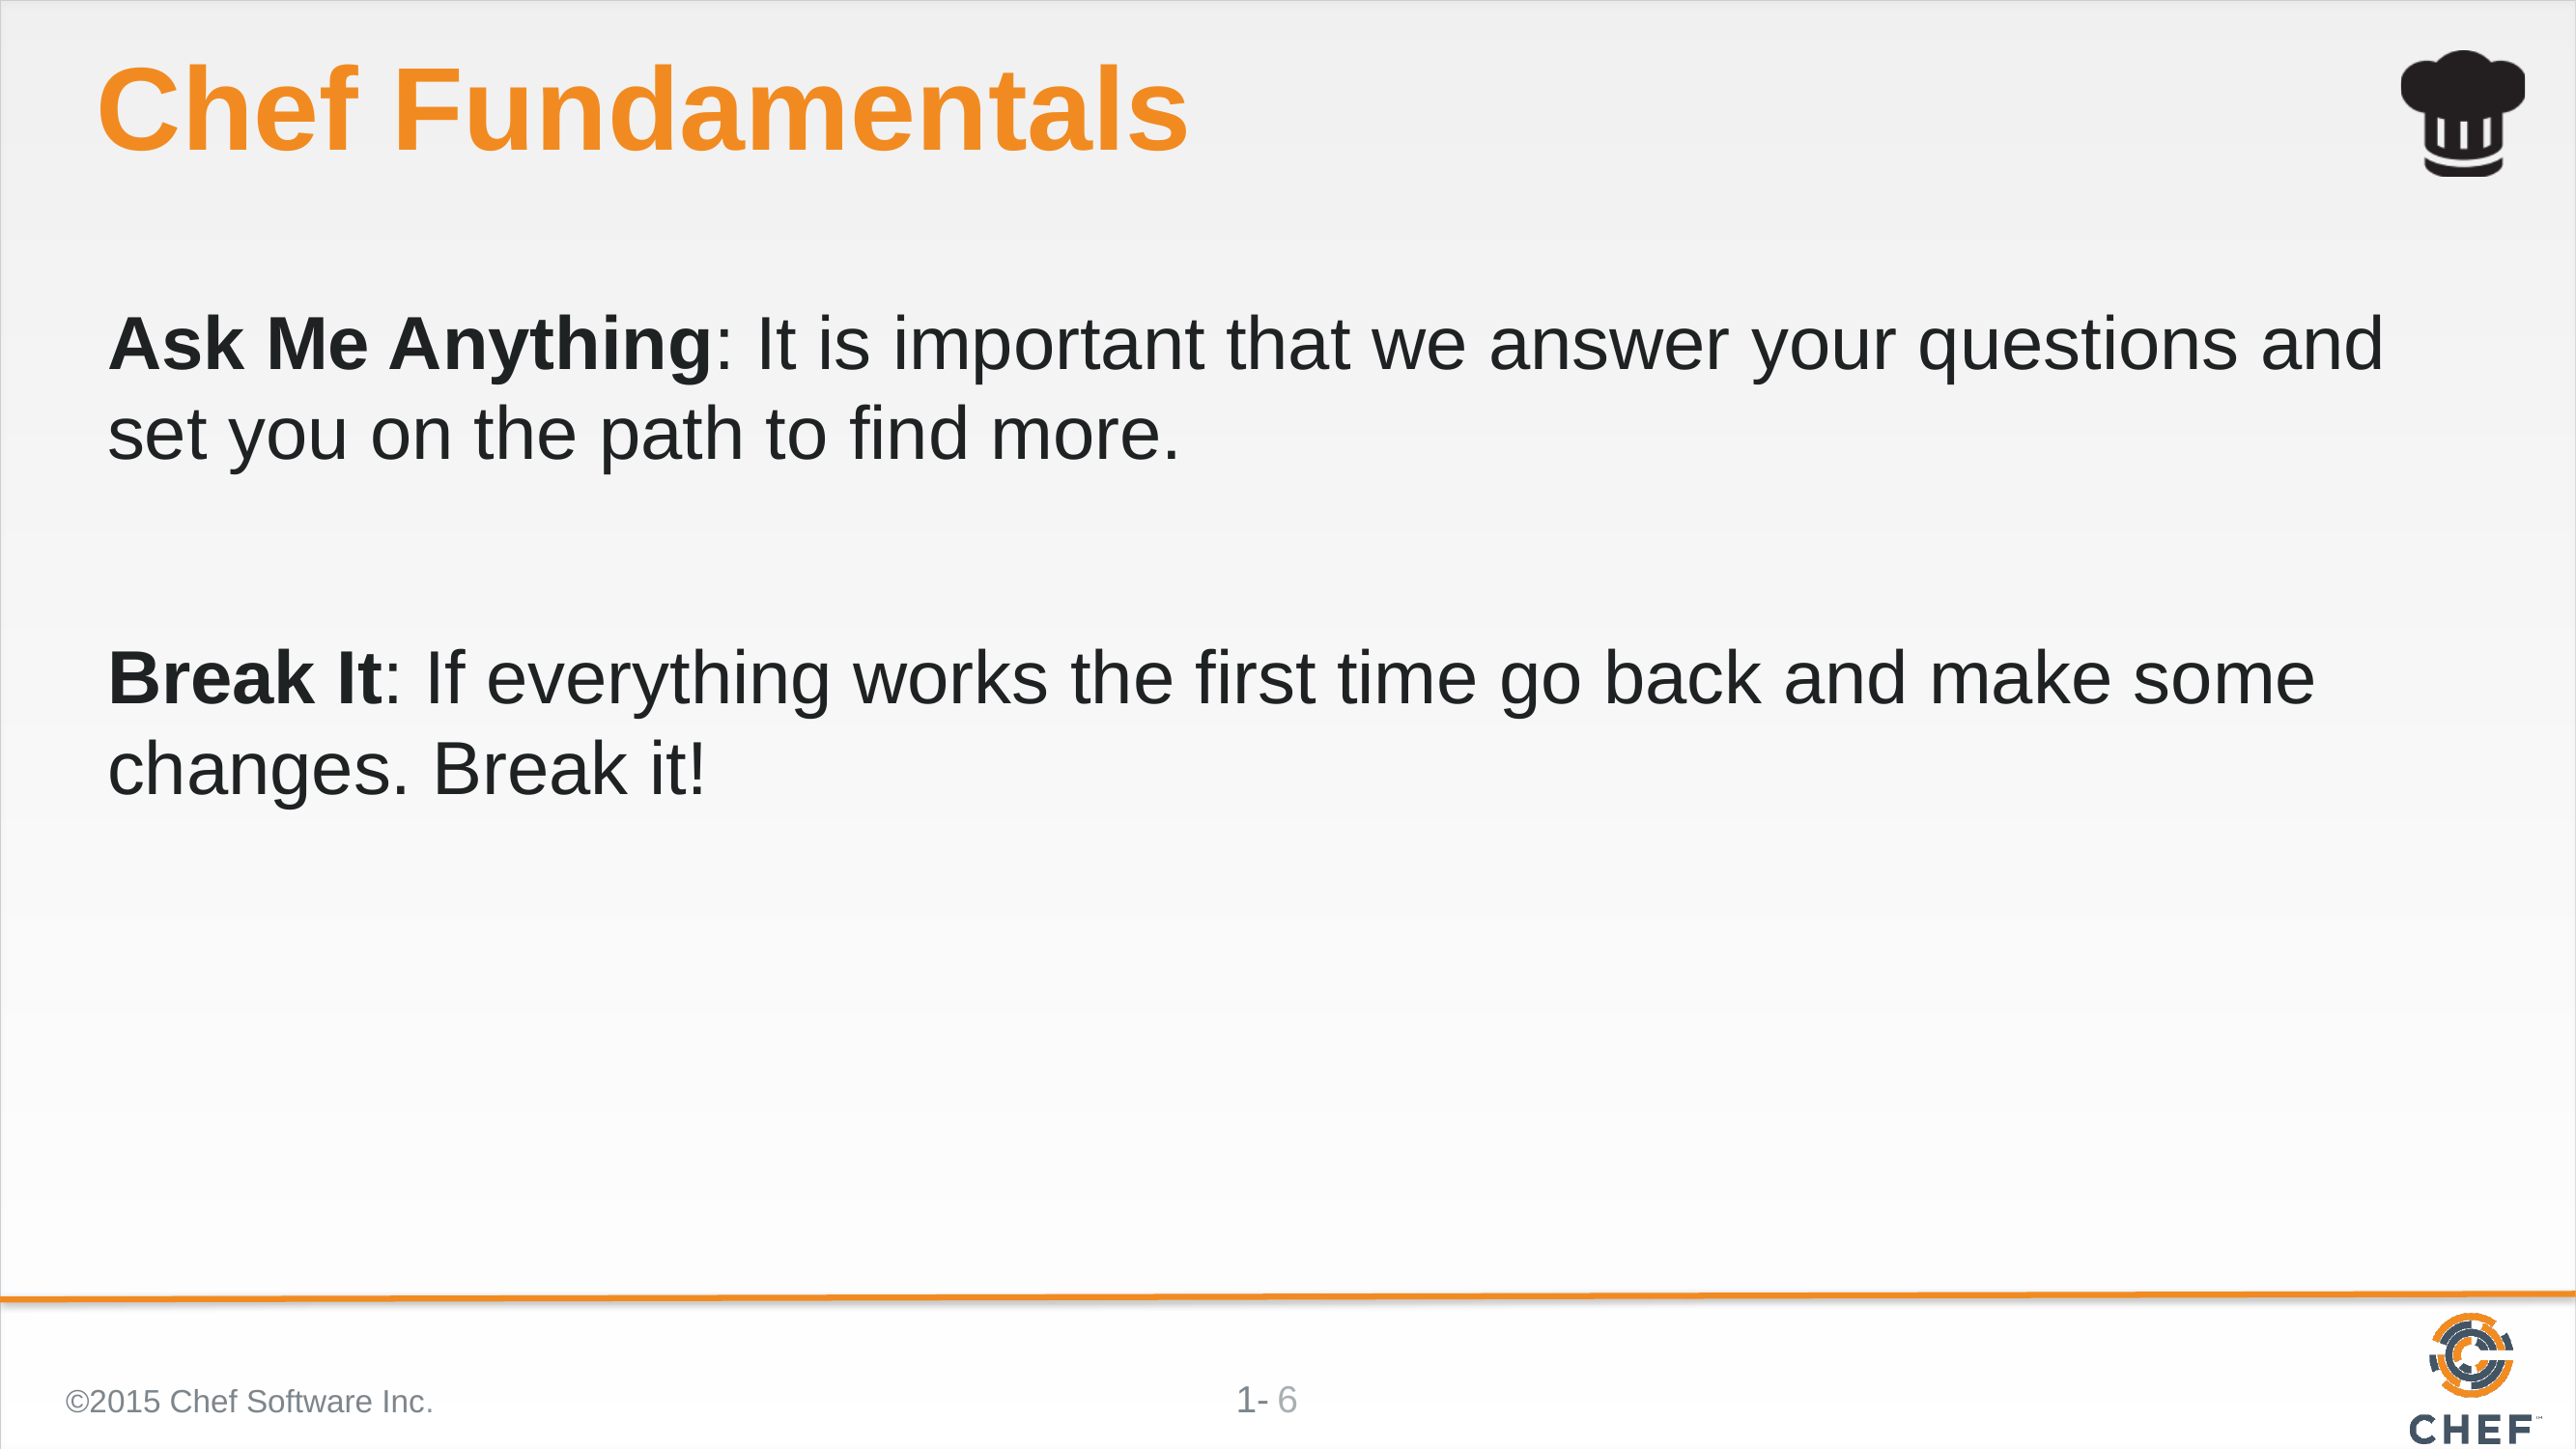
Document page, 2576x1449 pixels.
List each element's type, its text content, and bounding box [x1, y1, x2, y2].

slide_number 6 [998, 1359, 1578, 1437]
list Ask Me Anything: It is important that we answer your questions and set you on the path to find more. Break It: If everything works the first time go back and make some changes. Break it! [107, 294, 2469, 1142]
title Chef Fundamentals [96, 48, 2463, 180]
picture [2399, 1297, 2550, 1449]
footer ©2015 Chef Software Inc. [51, 1359, 952, 1440]
